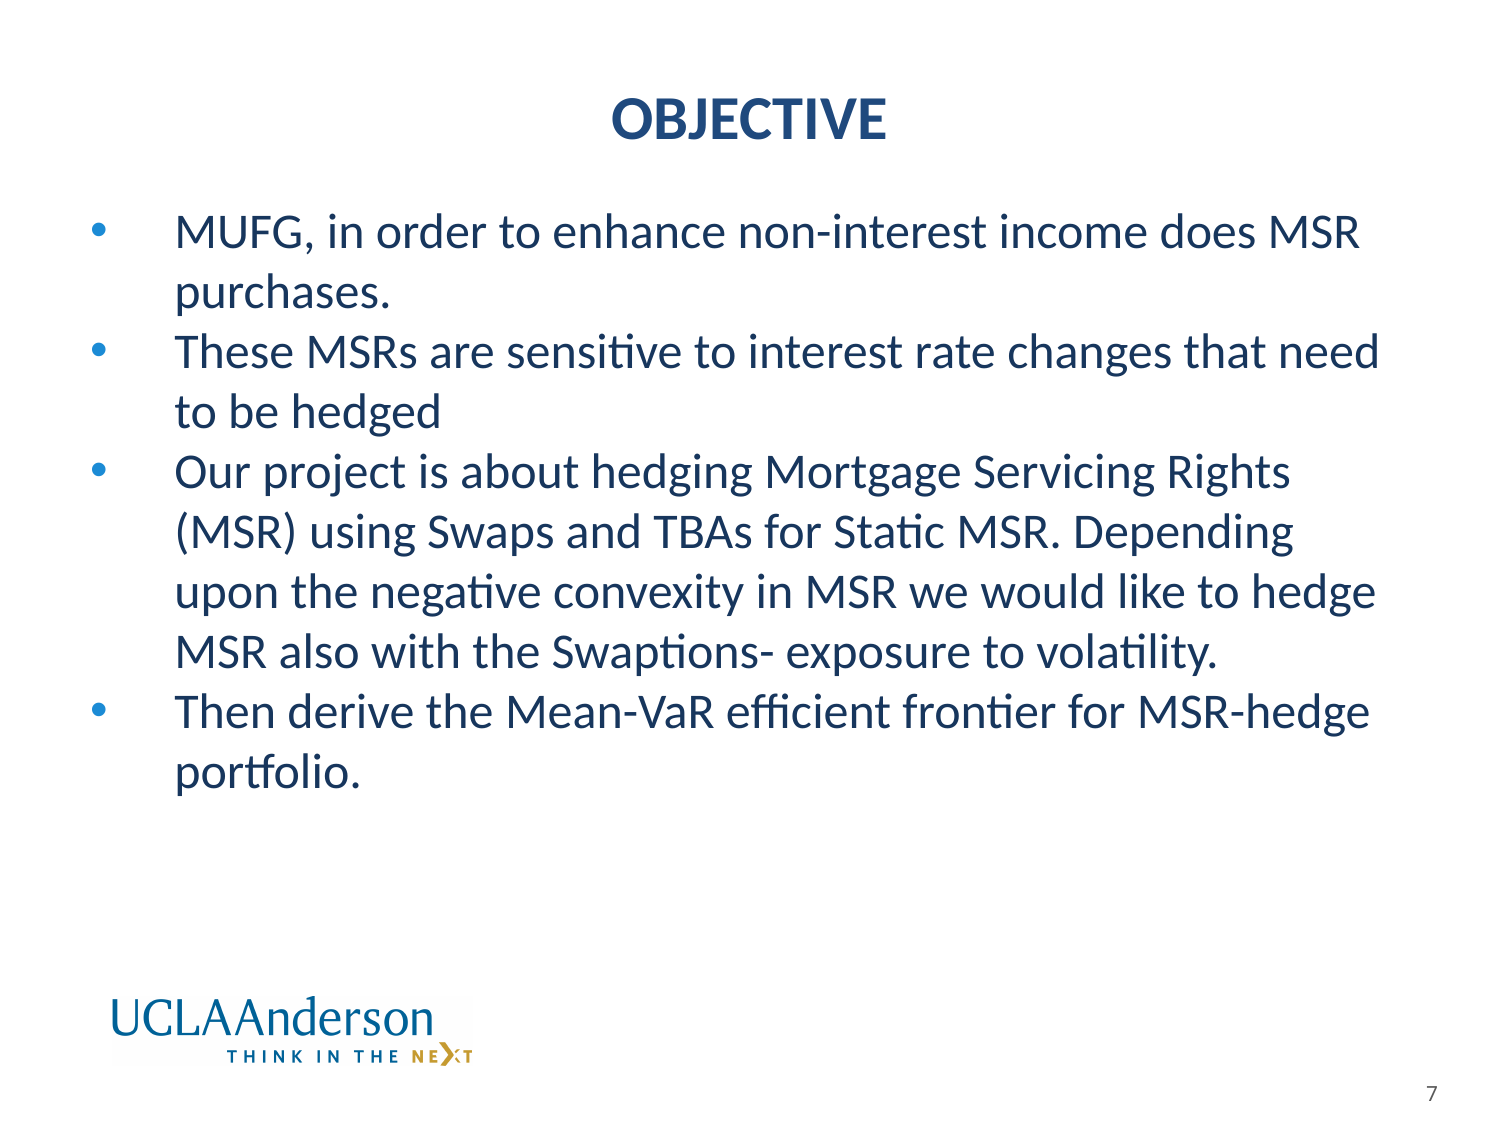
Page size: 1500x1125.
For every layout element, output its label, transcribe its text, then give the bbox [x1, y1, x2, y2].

picture [112, 996, 473, 1066]
list MUFG, in order to enhance non-interest income does MSR purchases. These MSRs are sensitive to interest rate changes that need to be hedged Our project is about hedging Mortgage Servicing Rights (MSR) using Swaps and TBAs for Static MSR. Depending upon the negative convexity in MSR we would like to hedge MSR also with the Swaptions- exposure to volatility. Then derive the Mean-VaR efficient frontier for MSR-hedge portfolio. [75, 191, 1425, 934]
slide_number 7 [1102, 1064, 1453, 1125]
title OBJECTIVE [75, 20, 1425, 191]
